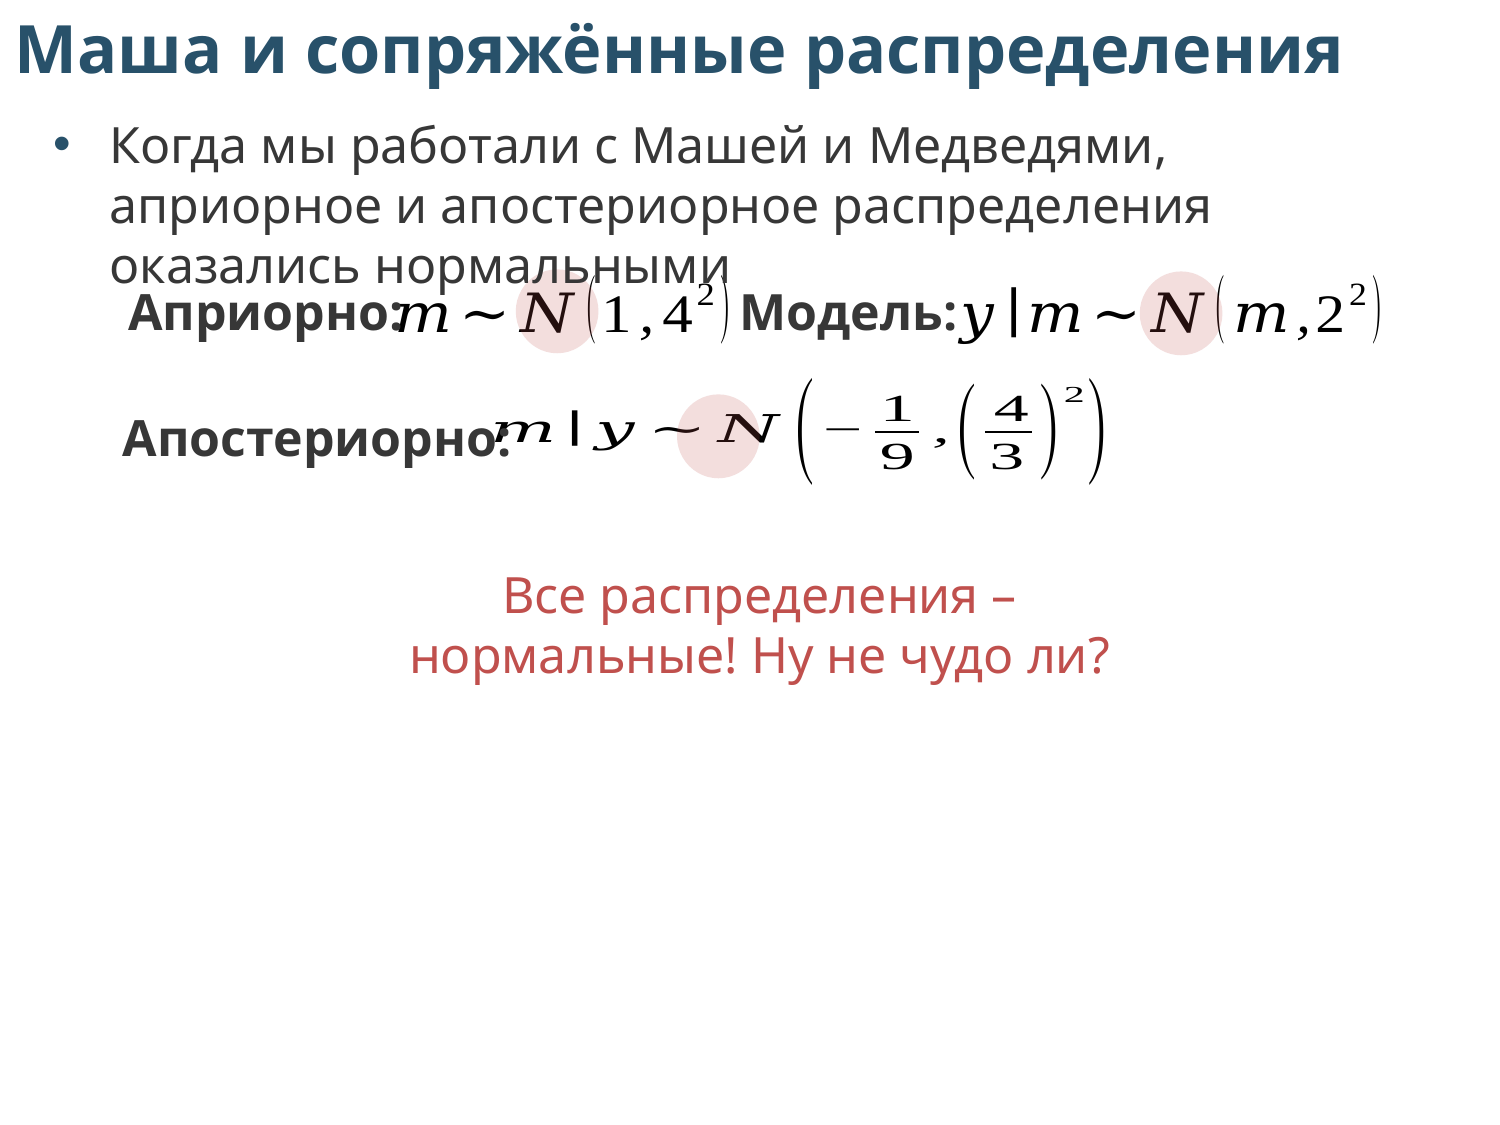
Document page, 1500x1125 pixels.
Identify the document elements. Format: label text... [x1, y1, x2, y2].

text_box Модель: [739, 280, 958, 341]
text_box [674, 392, 762, 481]
text_box [513, 267, 601, 356]
text_box Апостериорно: [122, 406, 512, 467]
text_box Маша и сопряжённые распределения [0, 0, 1500, 96]
text_box Априорно: [128, 280, 405, 341]
text_box Все распределения – нормальные! Ну не чудо ли? [377, 556, 1143, 692]
text_box [1137, 269, 1225, 358]
text_box Когда мы работали с Машей и Медведями, априорное и апостериорное распределения оказались нормальными [53, 113, 1453, 254]
text_box [374, 509, 1125, 615]
